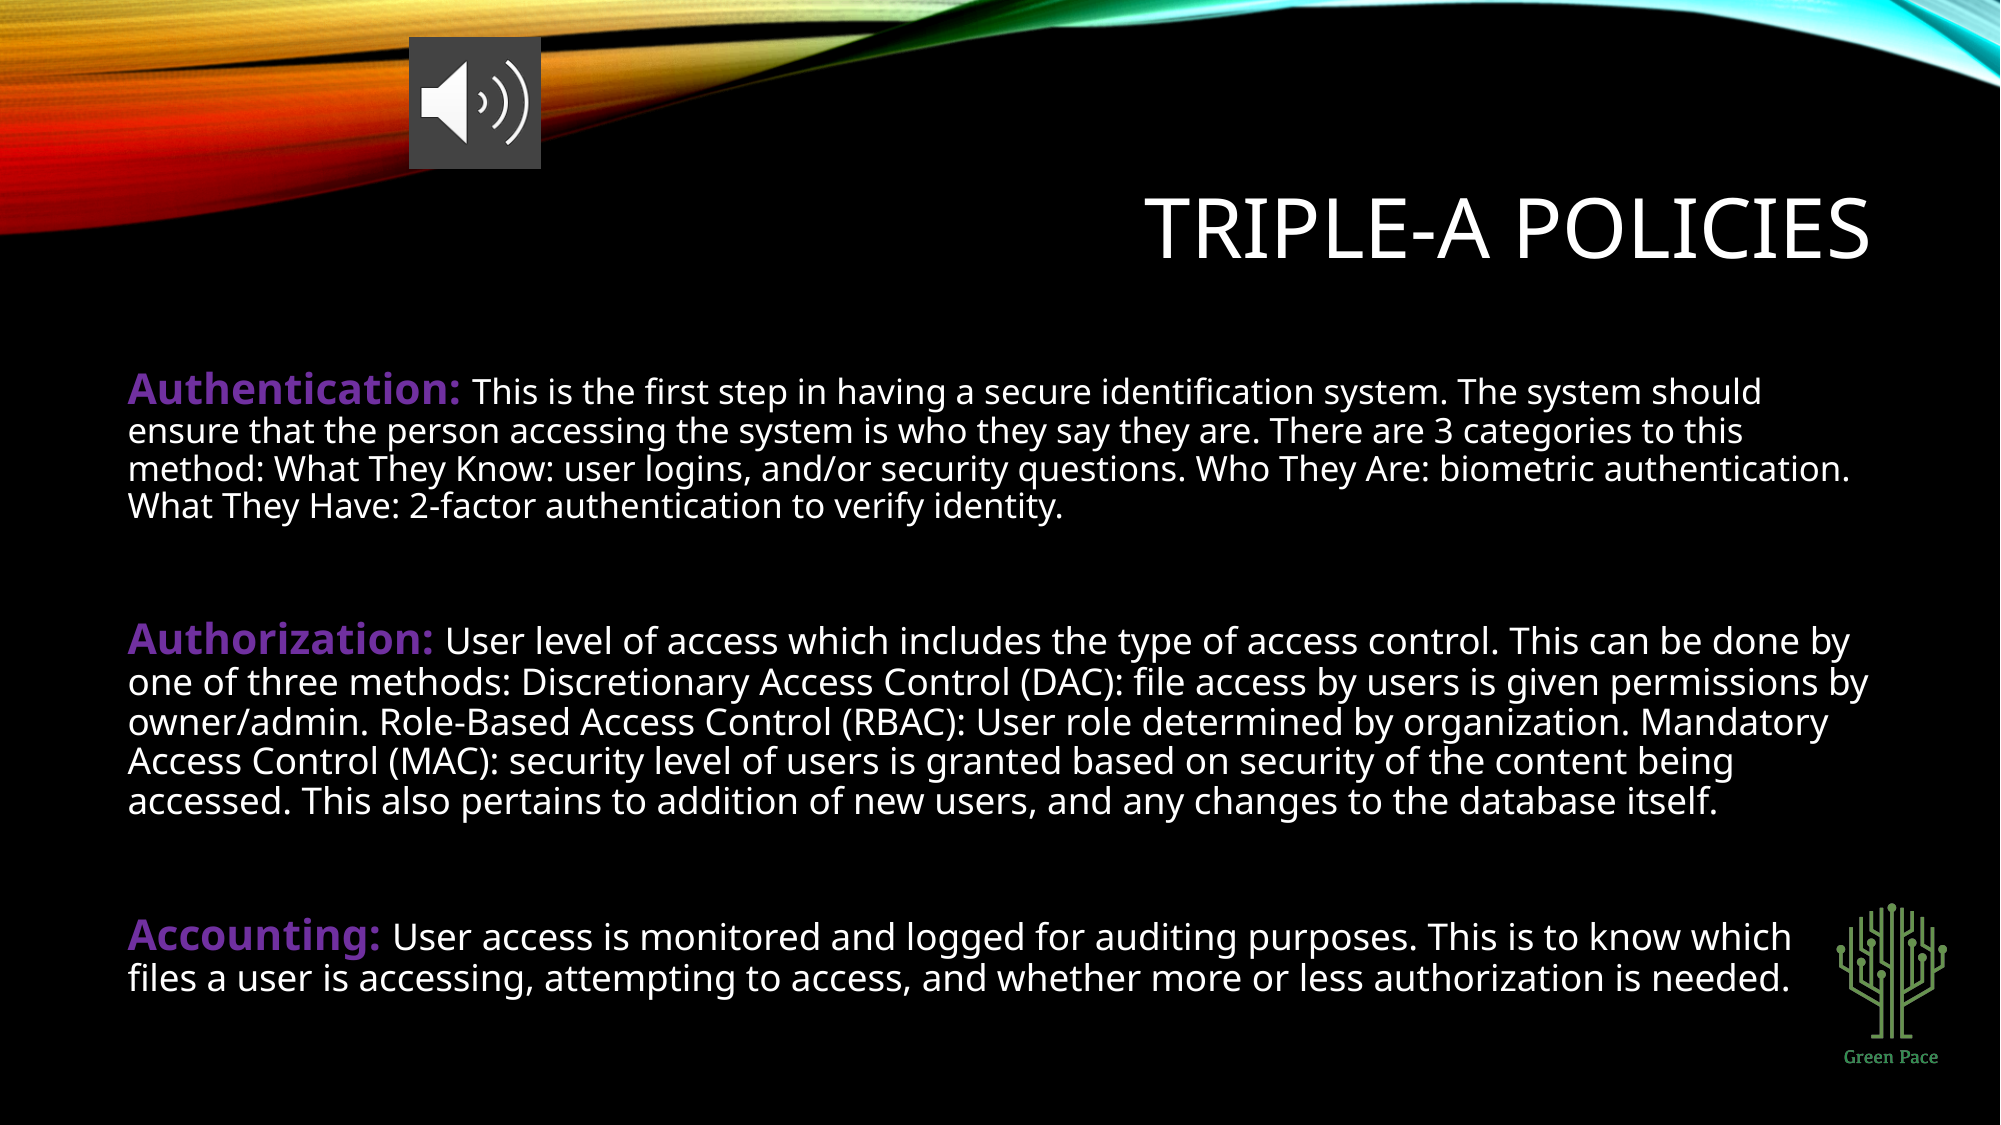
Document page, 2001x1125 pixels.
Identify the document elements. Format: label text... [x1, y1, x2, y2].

title TRIPLE-A POLICIES [474, 125, 1888, 338]
list Authentication: This is the first step in having a secure identification system. The system should ensure that the person accessing the system is who they say they are. There are 3 categories to this method: What They Know: user logins, and/or security questions. Who They Are: biometric authentication. What They Have: 2-factor authentication to verify identity. Authorization: User level of access which includes the type of access control. This can be done by one of three methods: Discretionary Access Control (DAC): file access by users is given permissions by owner/admin. Role-Based Access Control (RBAC): User role determined by organization. Mandatory Access Control (MAC): security level of users is granted based on security of the content being accessed. This also pertains to addition of new users, and any changes to the database itself. Accounting: User access is monitored and logged for auditing purposes. This is to know which files a user is accessing, attempting to access, and whether more or less authorization is needed. [112, 360, 1888, 1021]
picture [1817, 892, 1964, 1082]
picture [0, 0, 2000, 237]
